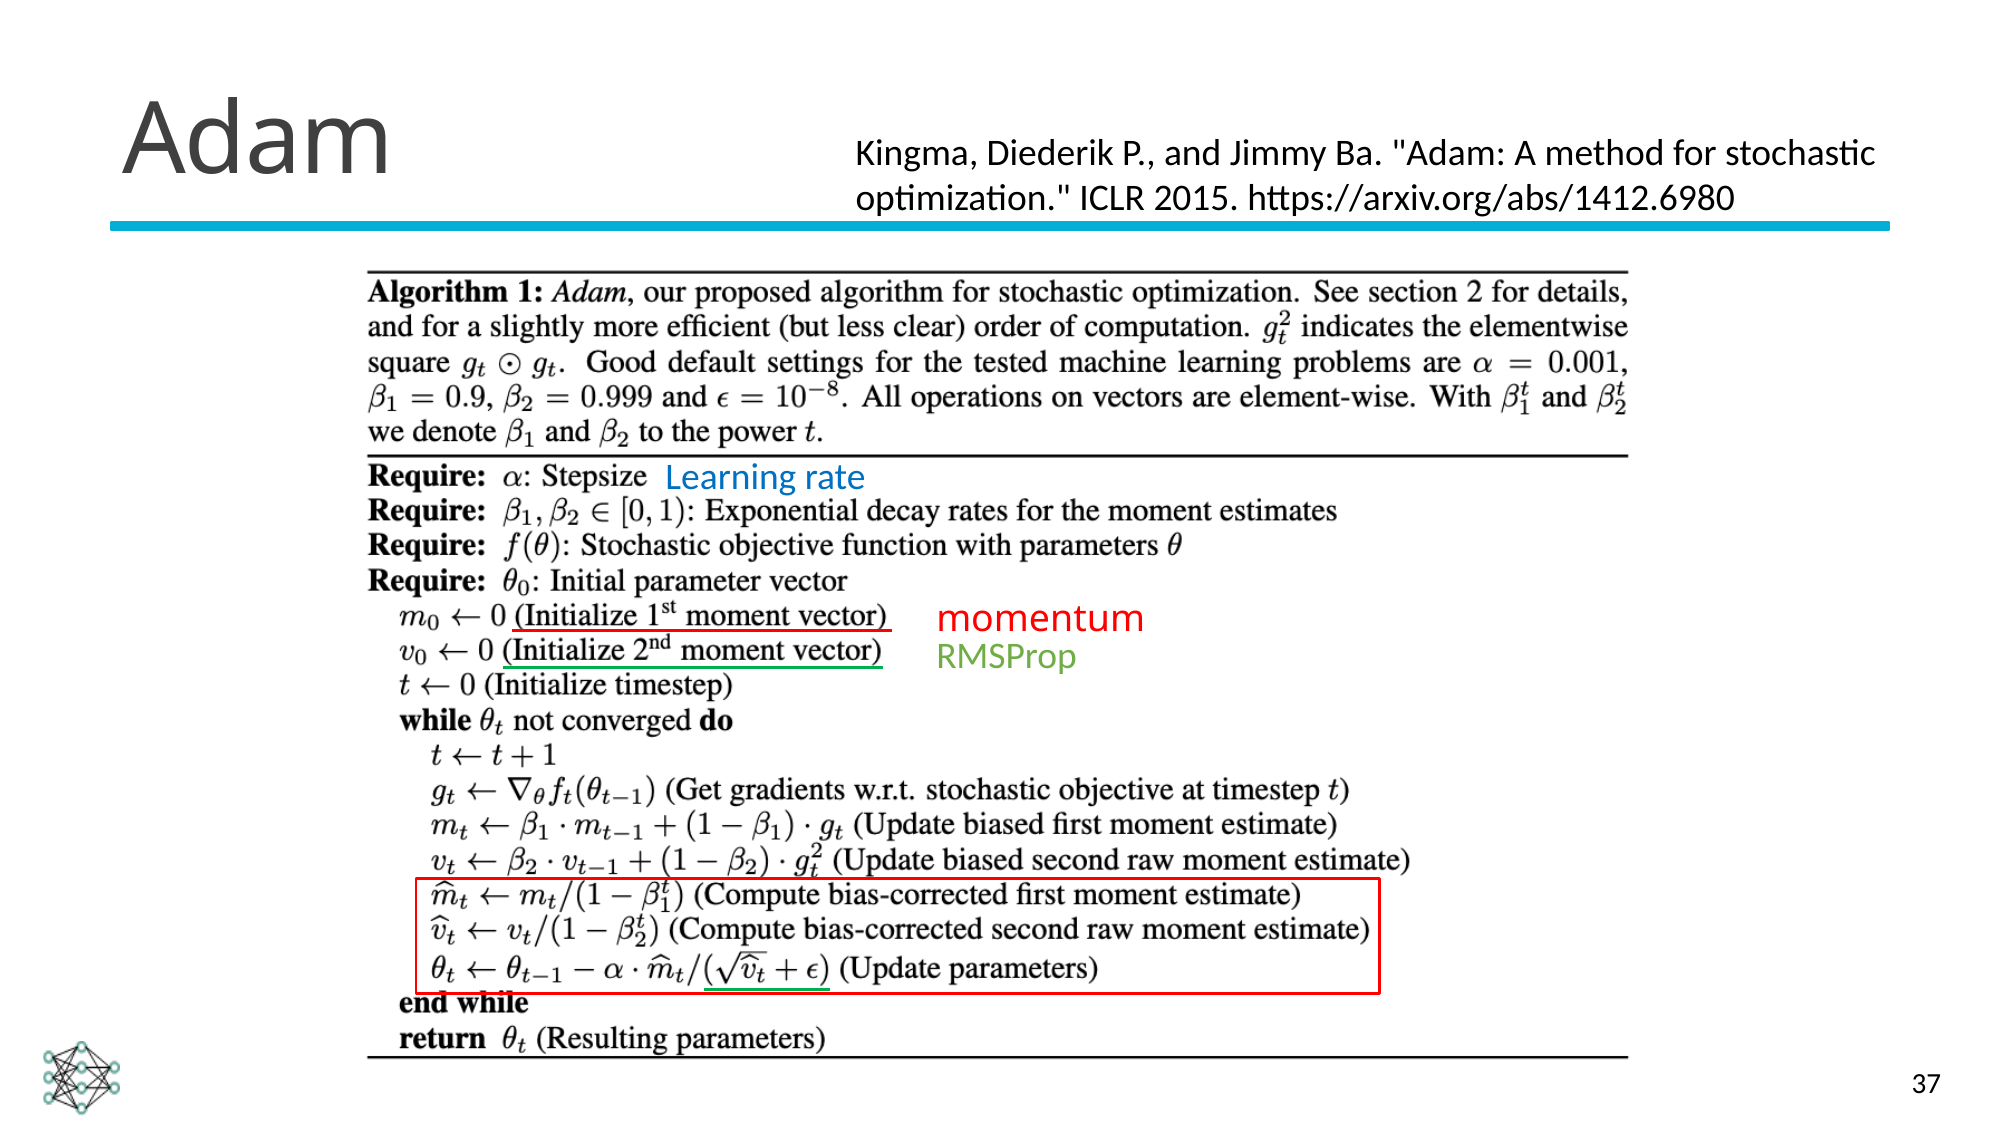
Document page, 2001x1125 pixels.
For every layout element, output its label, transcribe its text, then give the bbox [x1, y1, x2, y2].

slide_number 37 [1740, 1052, 1957, 1113]
text_box Kingma, Diederik P., and Jimmy Ba. "Adam: A method for stochastic optimization." ICLR 2015. https://arxiv.org/abs/1412.6980 [840, 120, 1908, 226]
picture [43, 1041, 120, 1116]
picture [361, 266, 1638, 1066]
title Adam [107, 58, 1899, 228]
